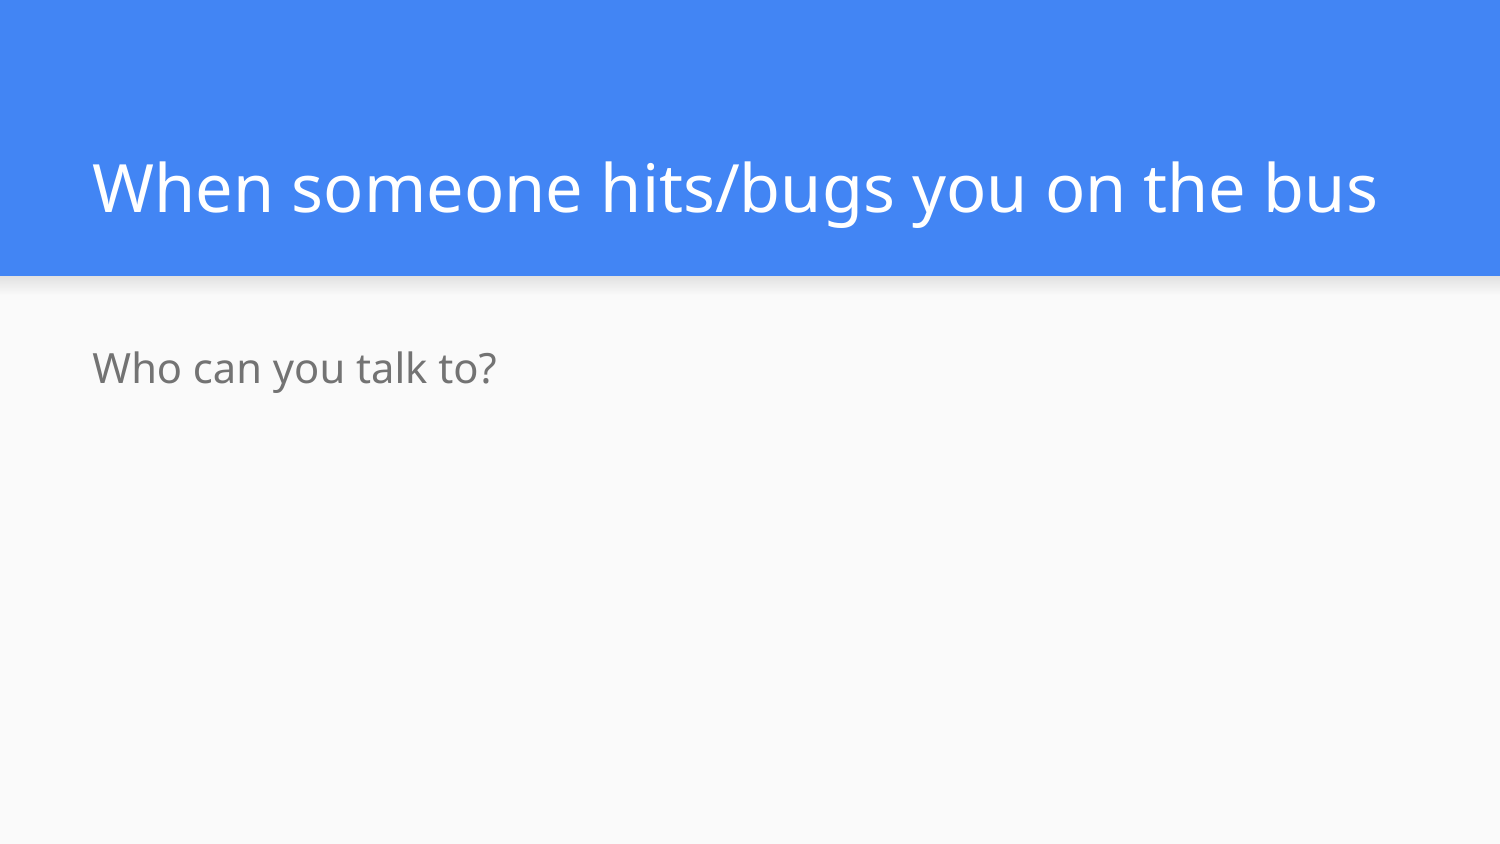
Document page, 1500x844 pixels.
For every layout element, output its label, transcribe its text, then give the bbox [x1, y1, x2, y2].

title When someone hits/bugs you on the bus [77, 121, 1427, 248]
list Who can you talk to? [77, 314, 1427, 760]
